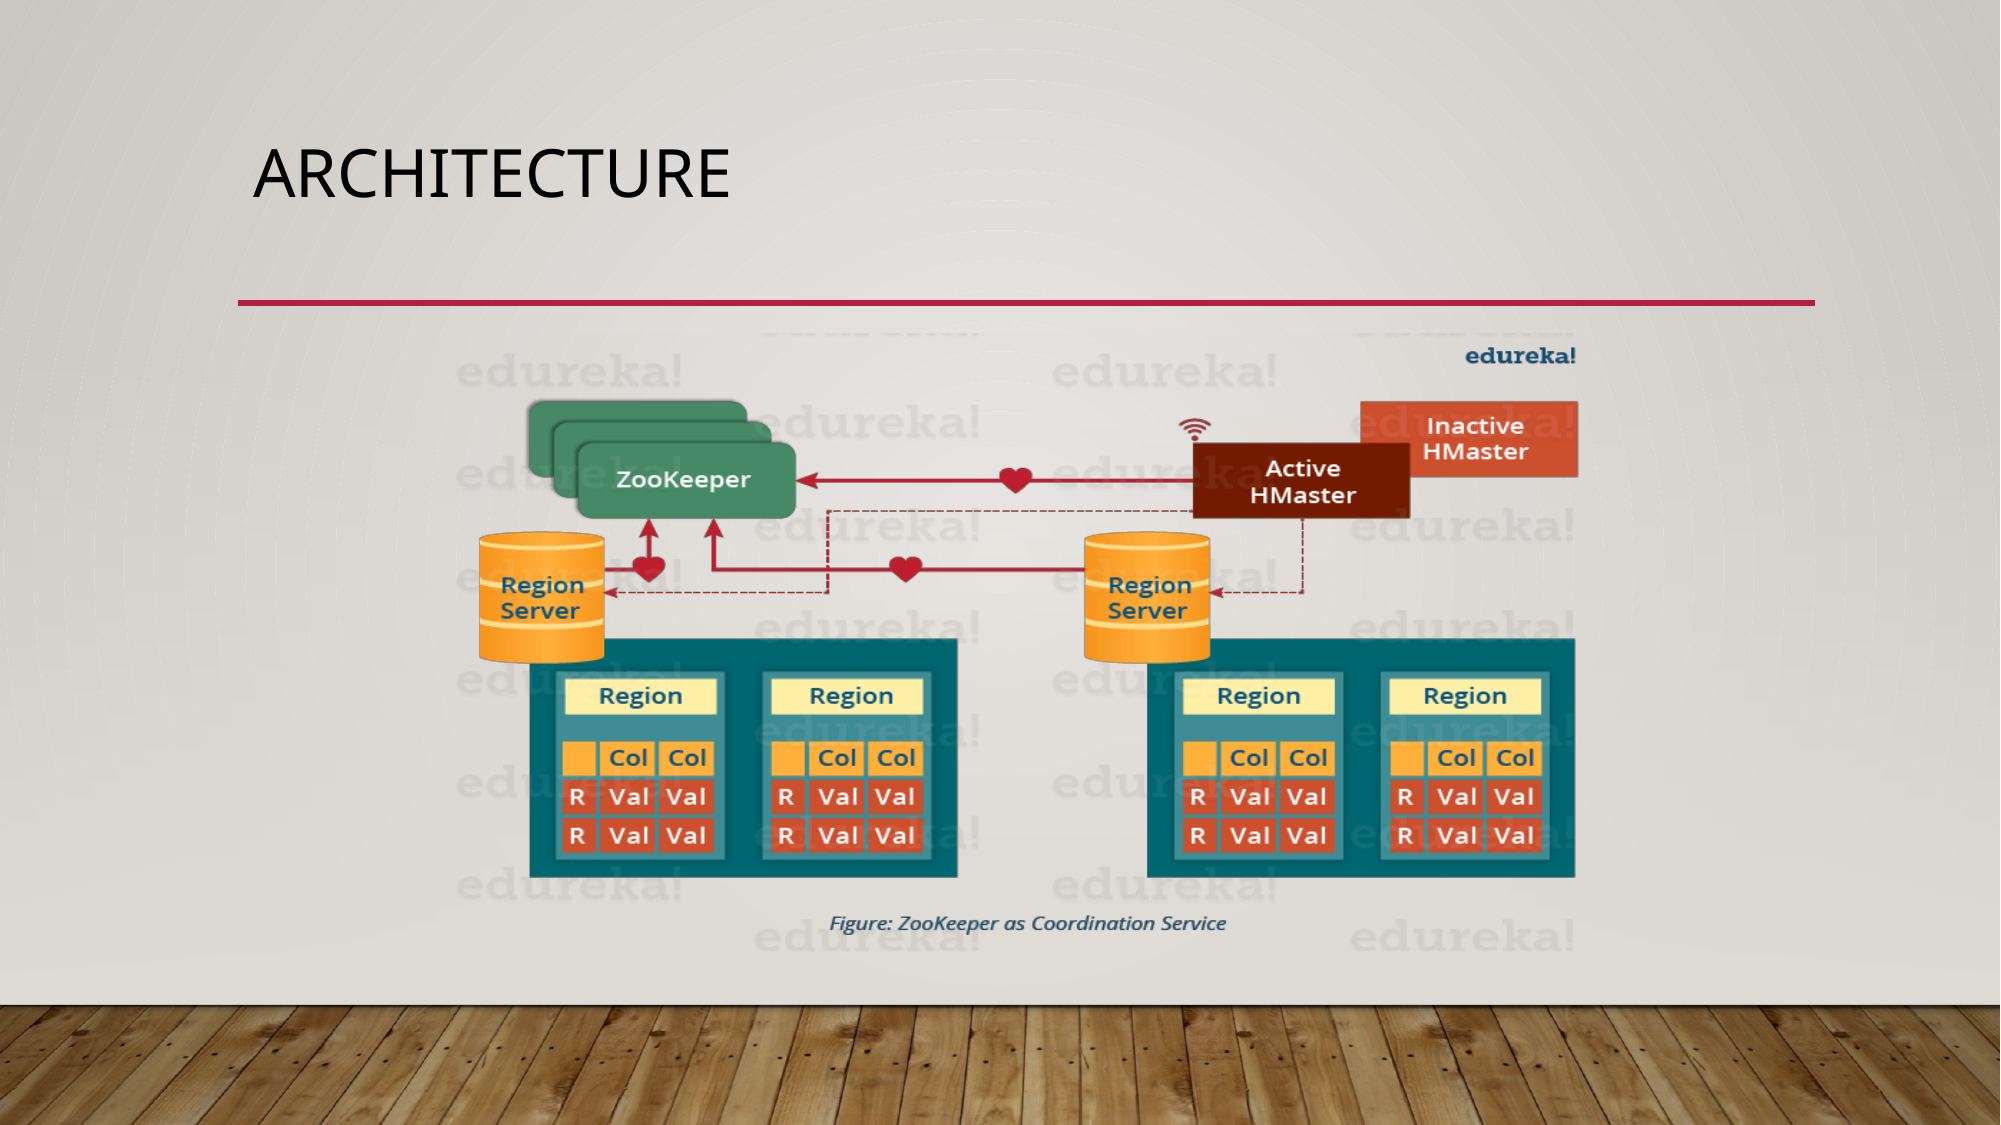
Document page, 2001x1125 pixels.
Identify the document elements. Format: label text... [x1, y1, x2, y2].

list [444, 332, 1613, 952]
picture [0, 1005, 2000, 1125]
title Architecture [238, 131, 1814, 305]
